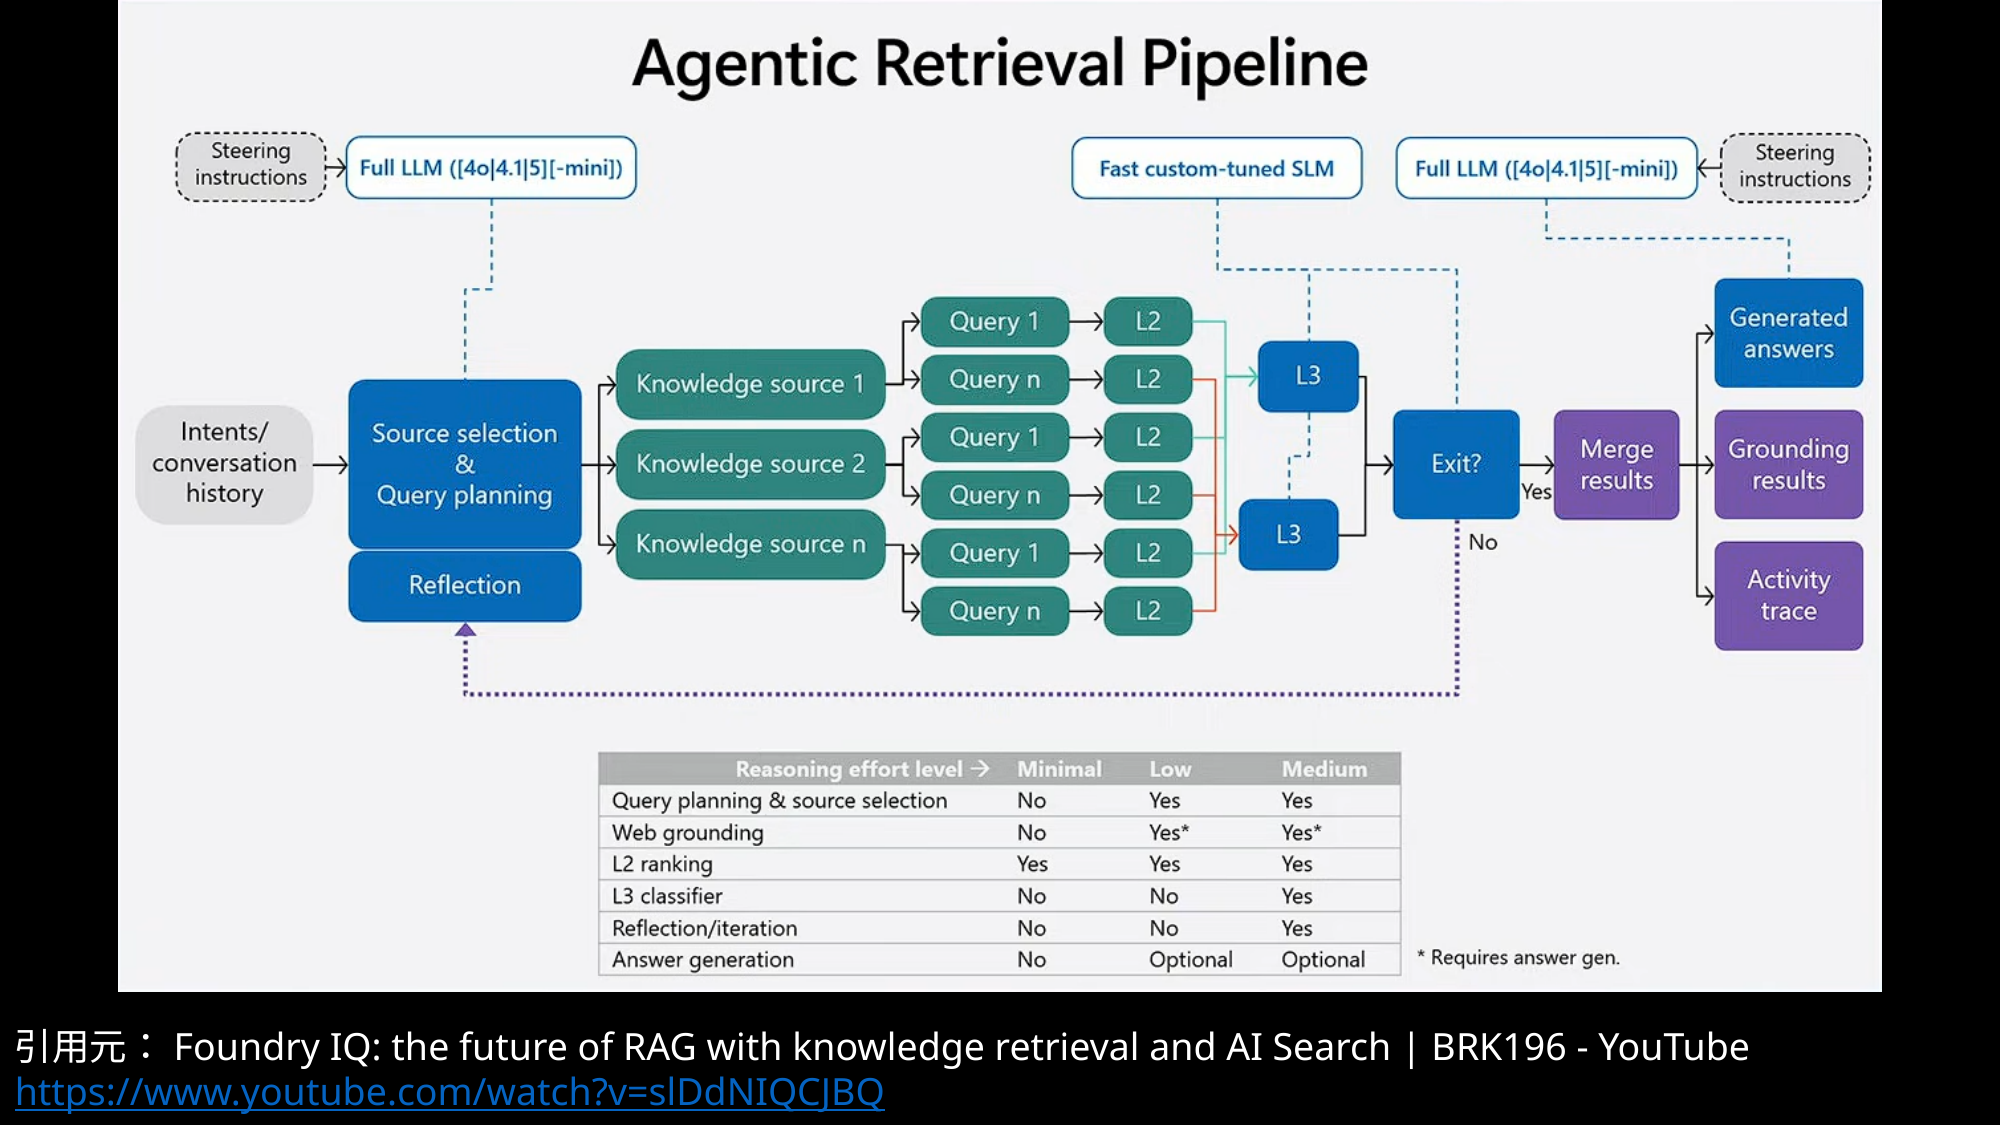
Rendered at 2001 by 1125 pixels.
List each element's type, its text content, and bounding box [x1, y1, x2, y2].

picture [118, 0, 1882, 992]
text_box 引用元：Foundry IQ: the future of RAG with knowledge retrieval and AI Search | BRK196 - YouTube https://www.youtube.com/watch?v=slDdNIQCJBQ [0, 1015, 2000, 1125]
